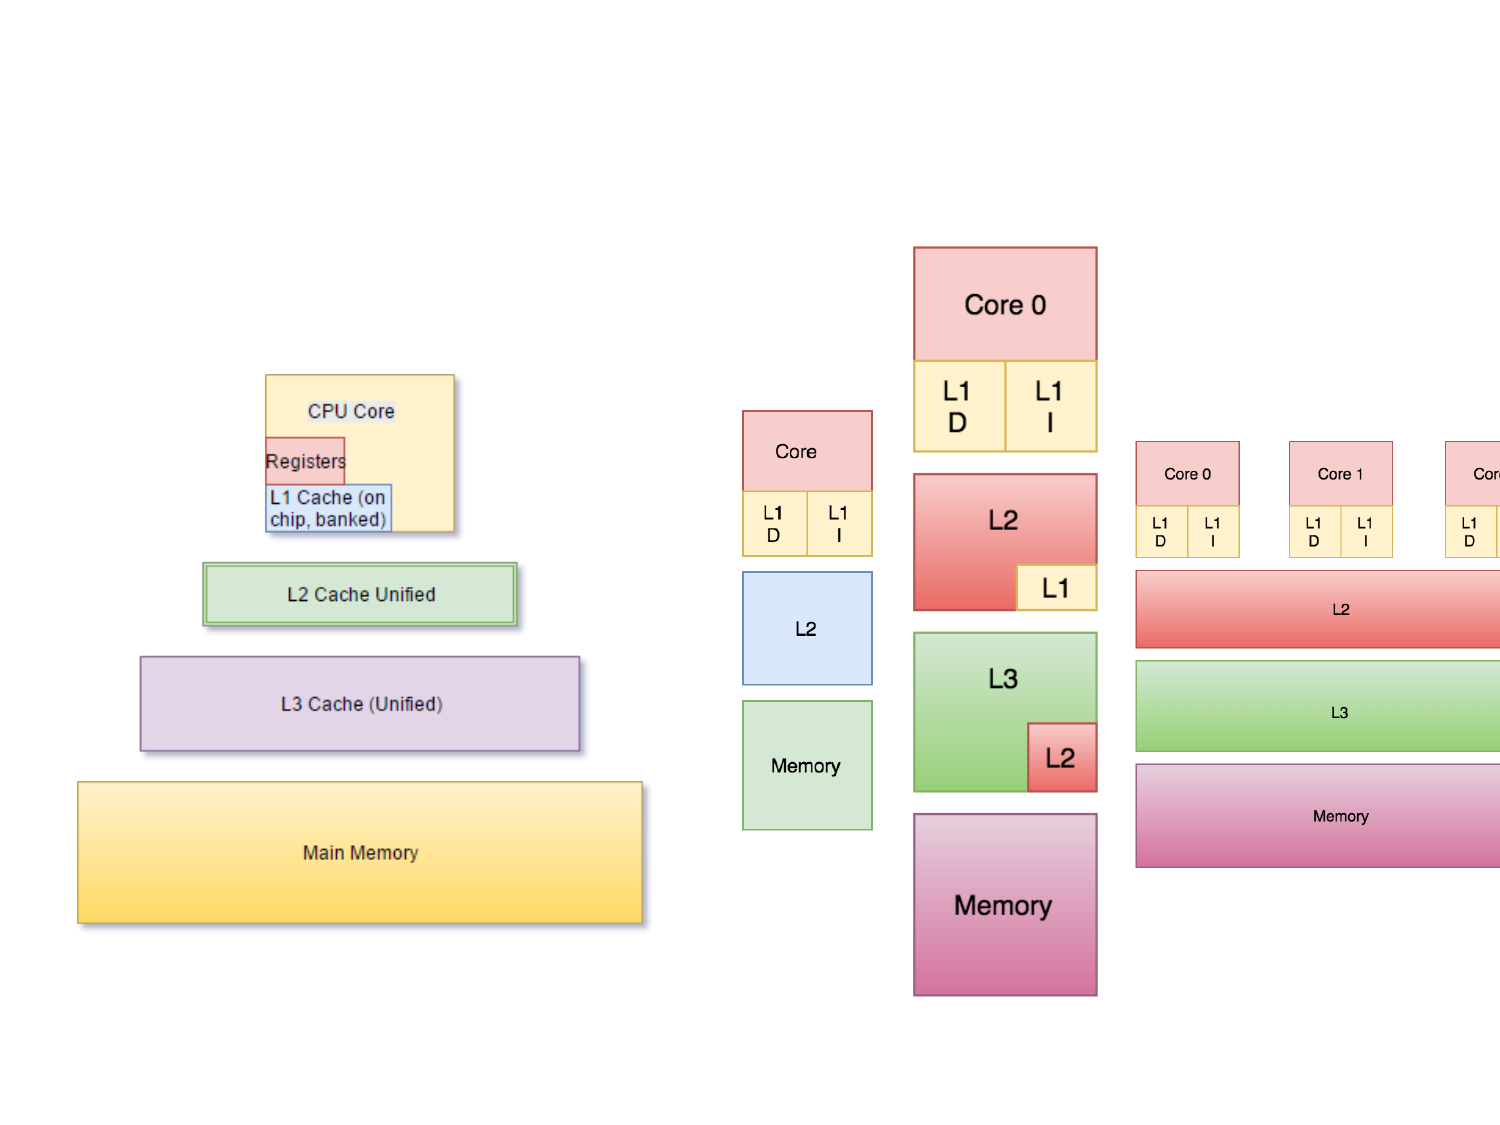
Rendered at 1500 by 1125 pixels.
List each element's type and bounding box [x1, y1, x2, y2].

picture [76, 217, 1500, 1026]
